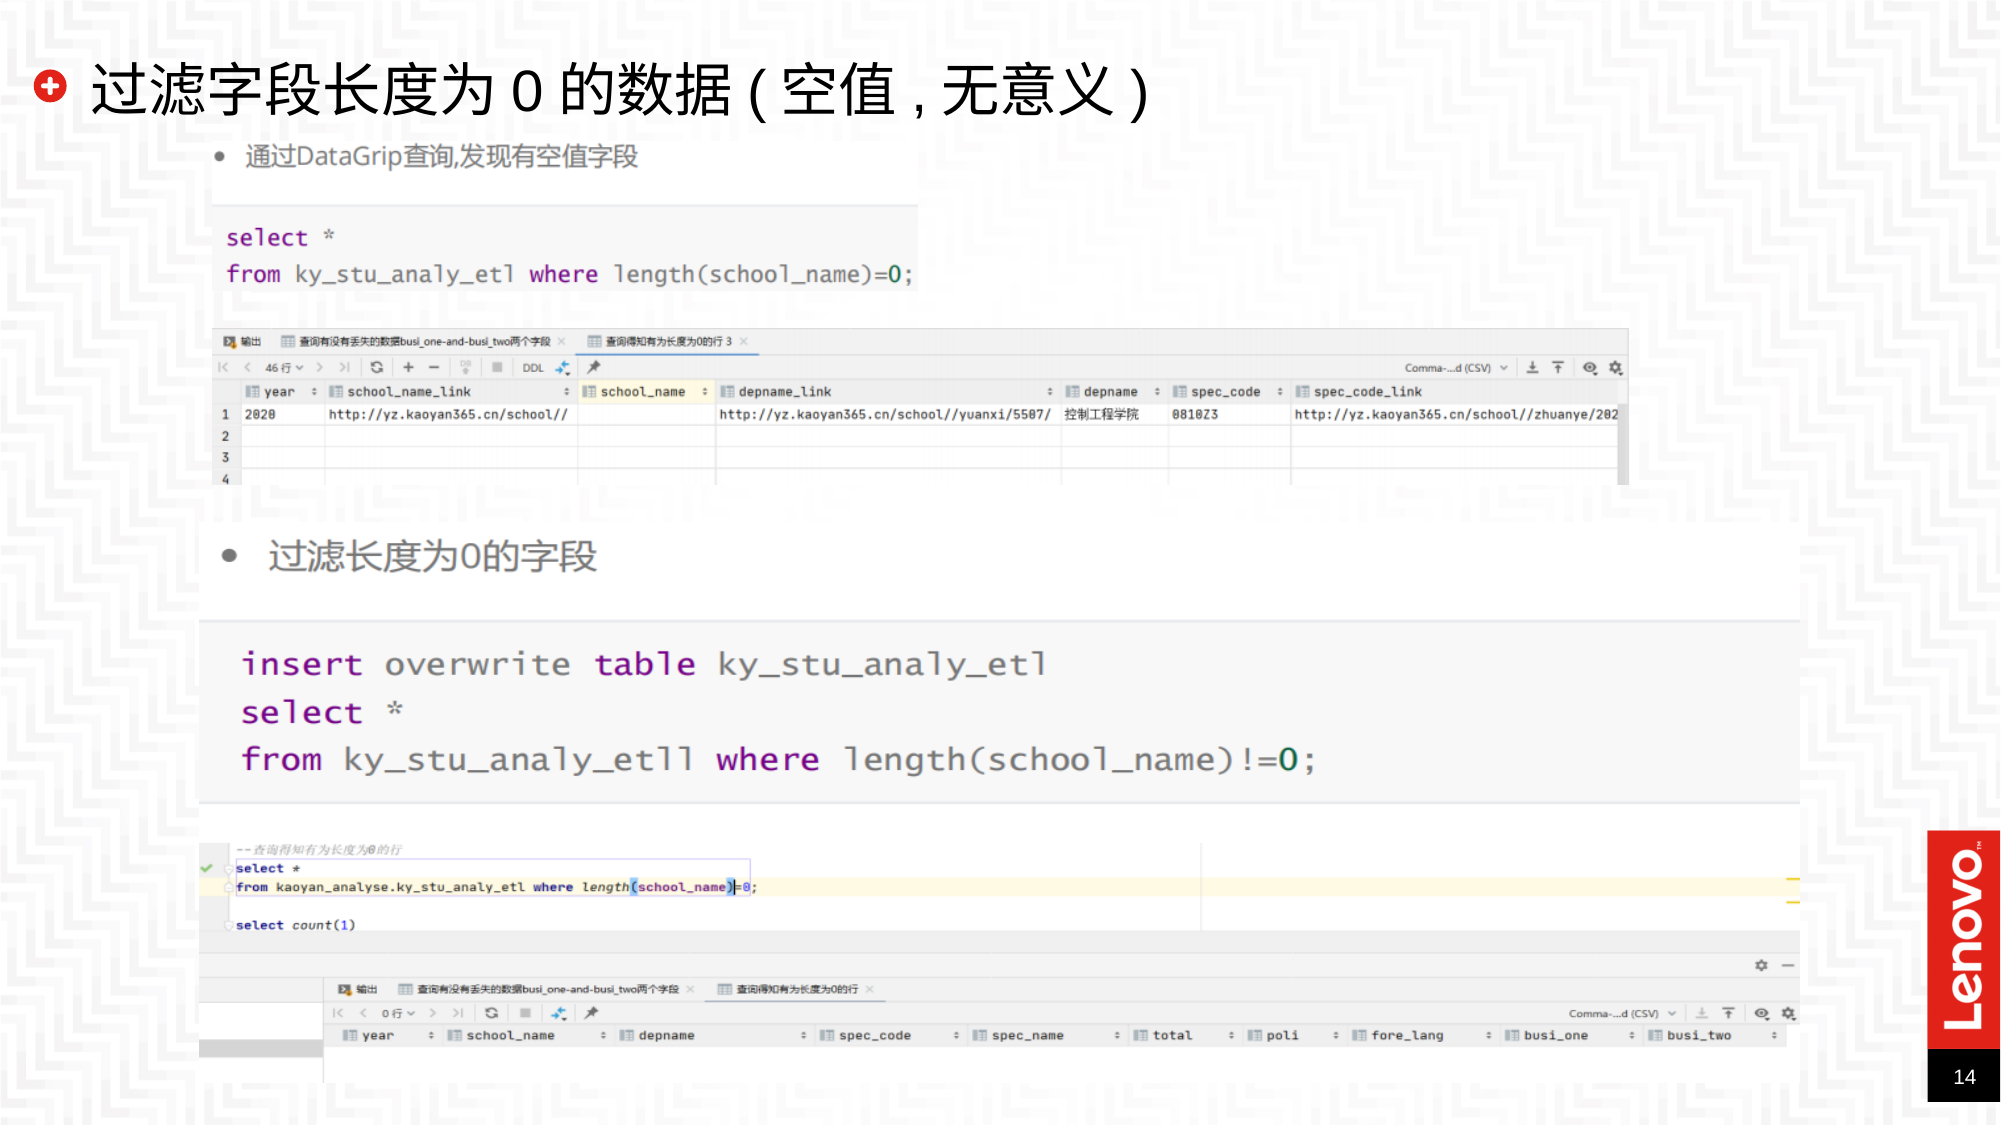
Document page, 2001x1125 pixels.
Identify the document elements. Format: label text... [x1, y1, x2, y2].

picture [1928, 831, 2001, 1049]
title 过滤字段长度为0的数据(空值,无意义) [90, 45, 1907, 131]
picture [0, 0, 2001, 1125]
